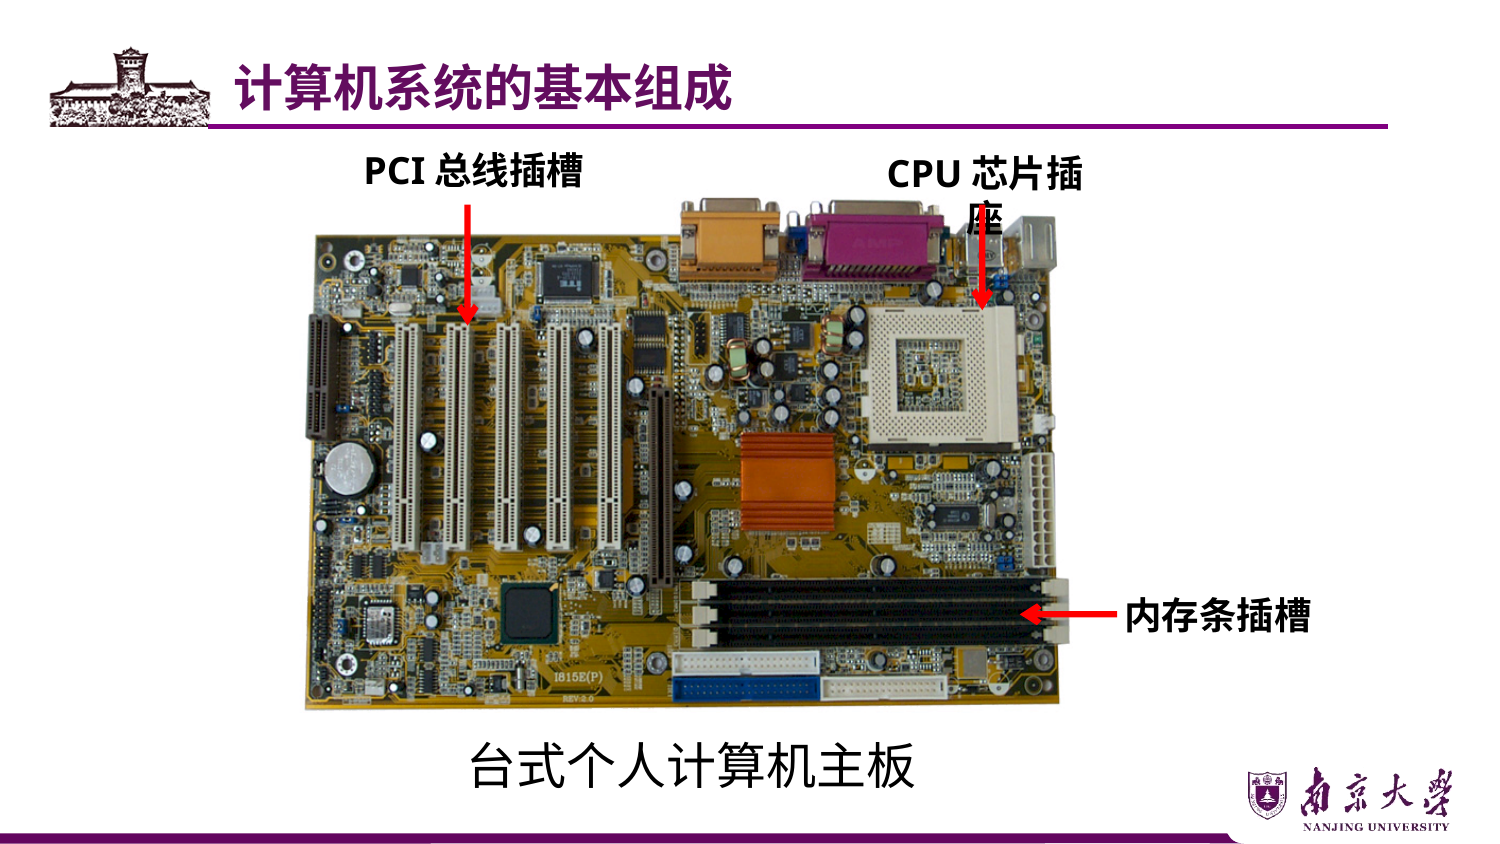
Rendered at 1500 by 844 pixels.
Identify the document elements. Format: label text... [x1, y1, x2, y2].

text_box 计算机系统的基本组成 [218, 48, 1400, 124]
text_box 台式个人计算机主板 [312, 740, 1069, 796]
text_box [283, 149, 1335, 731]
picture [37, 42, 216, 127]
picture [1248, 767, 1452, 833]
